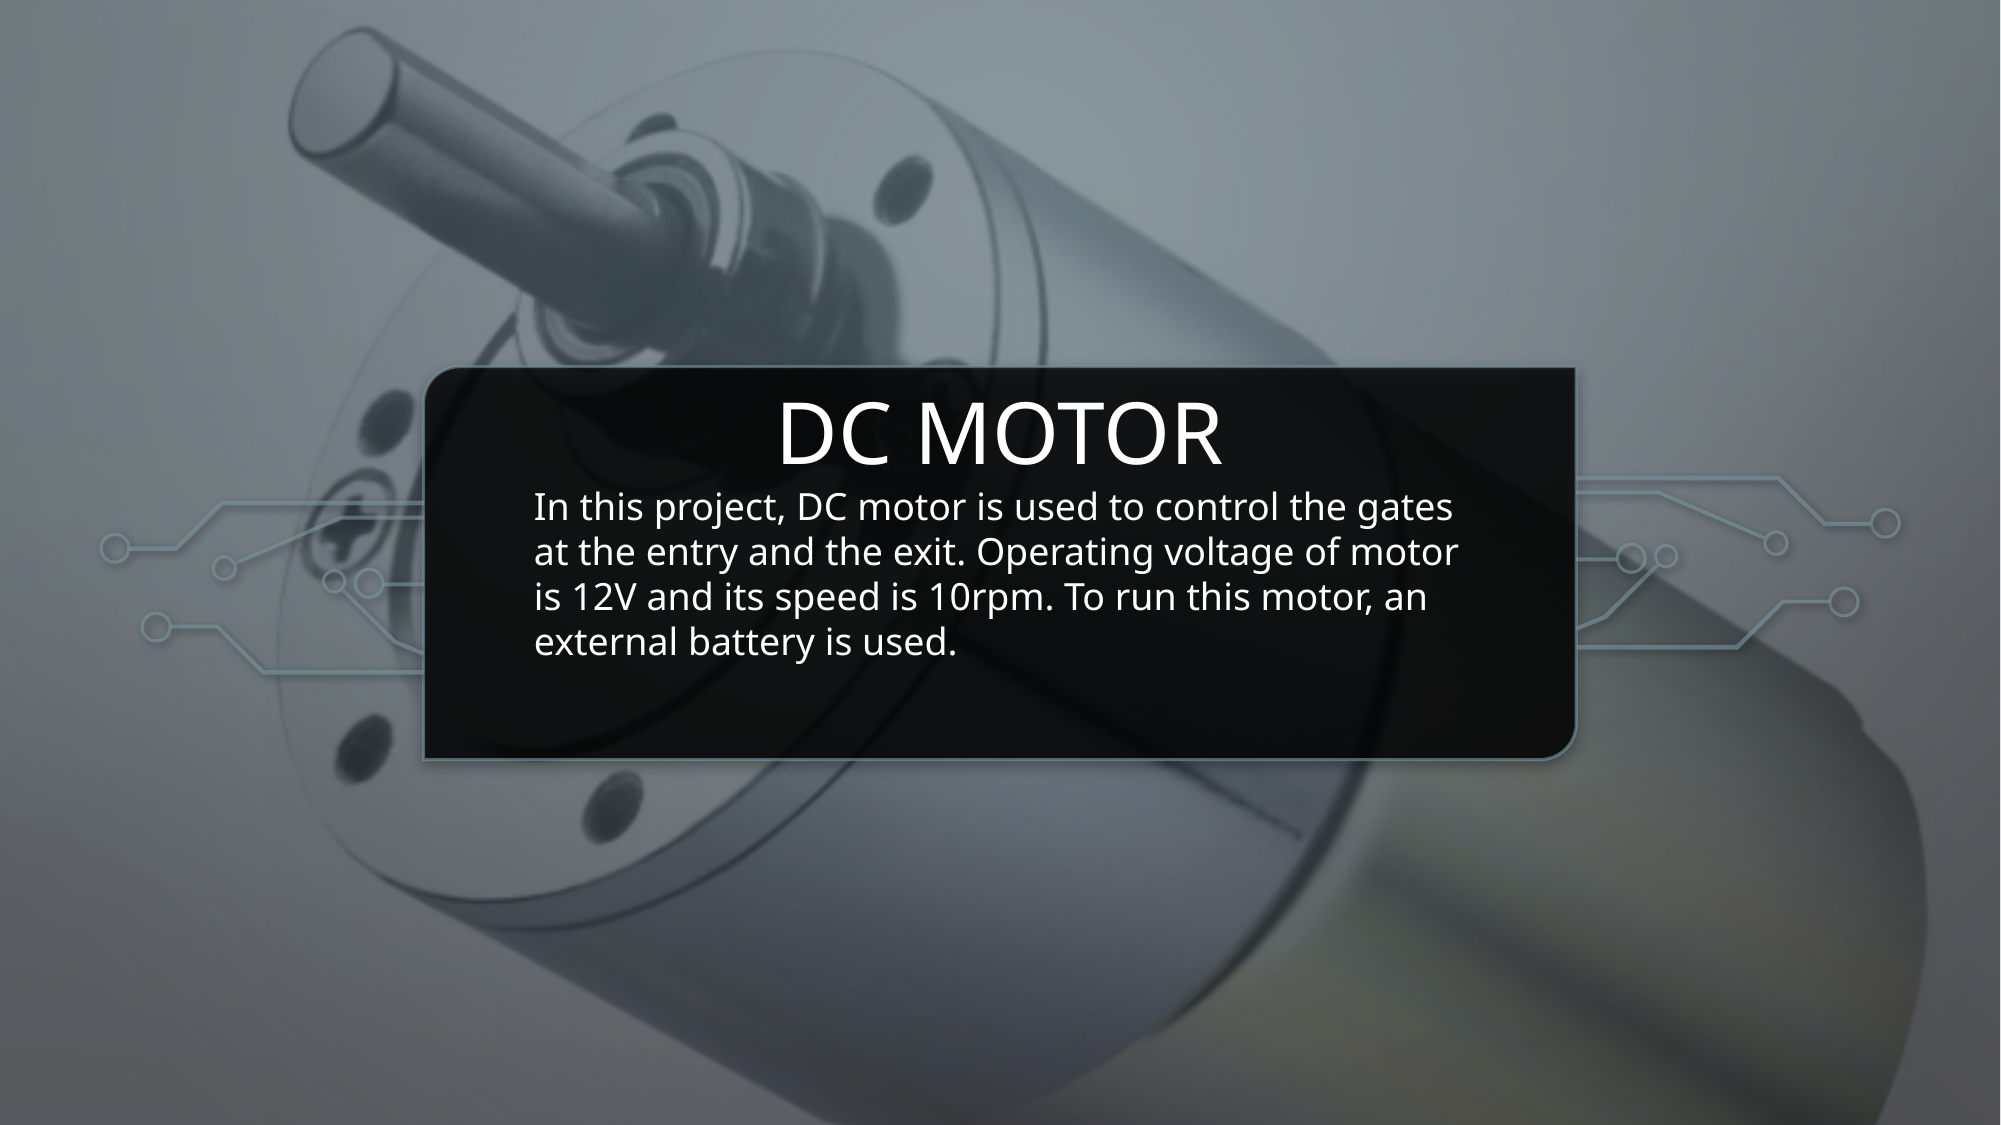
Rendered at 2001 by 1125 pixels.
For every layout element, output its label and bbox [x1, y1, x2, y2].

text_box [99, 366, 1902, 760]
picture [0, 0, 2000, 1125]
